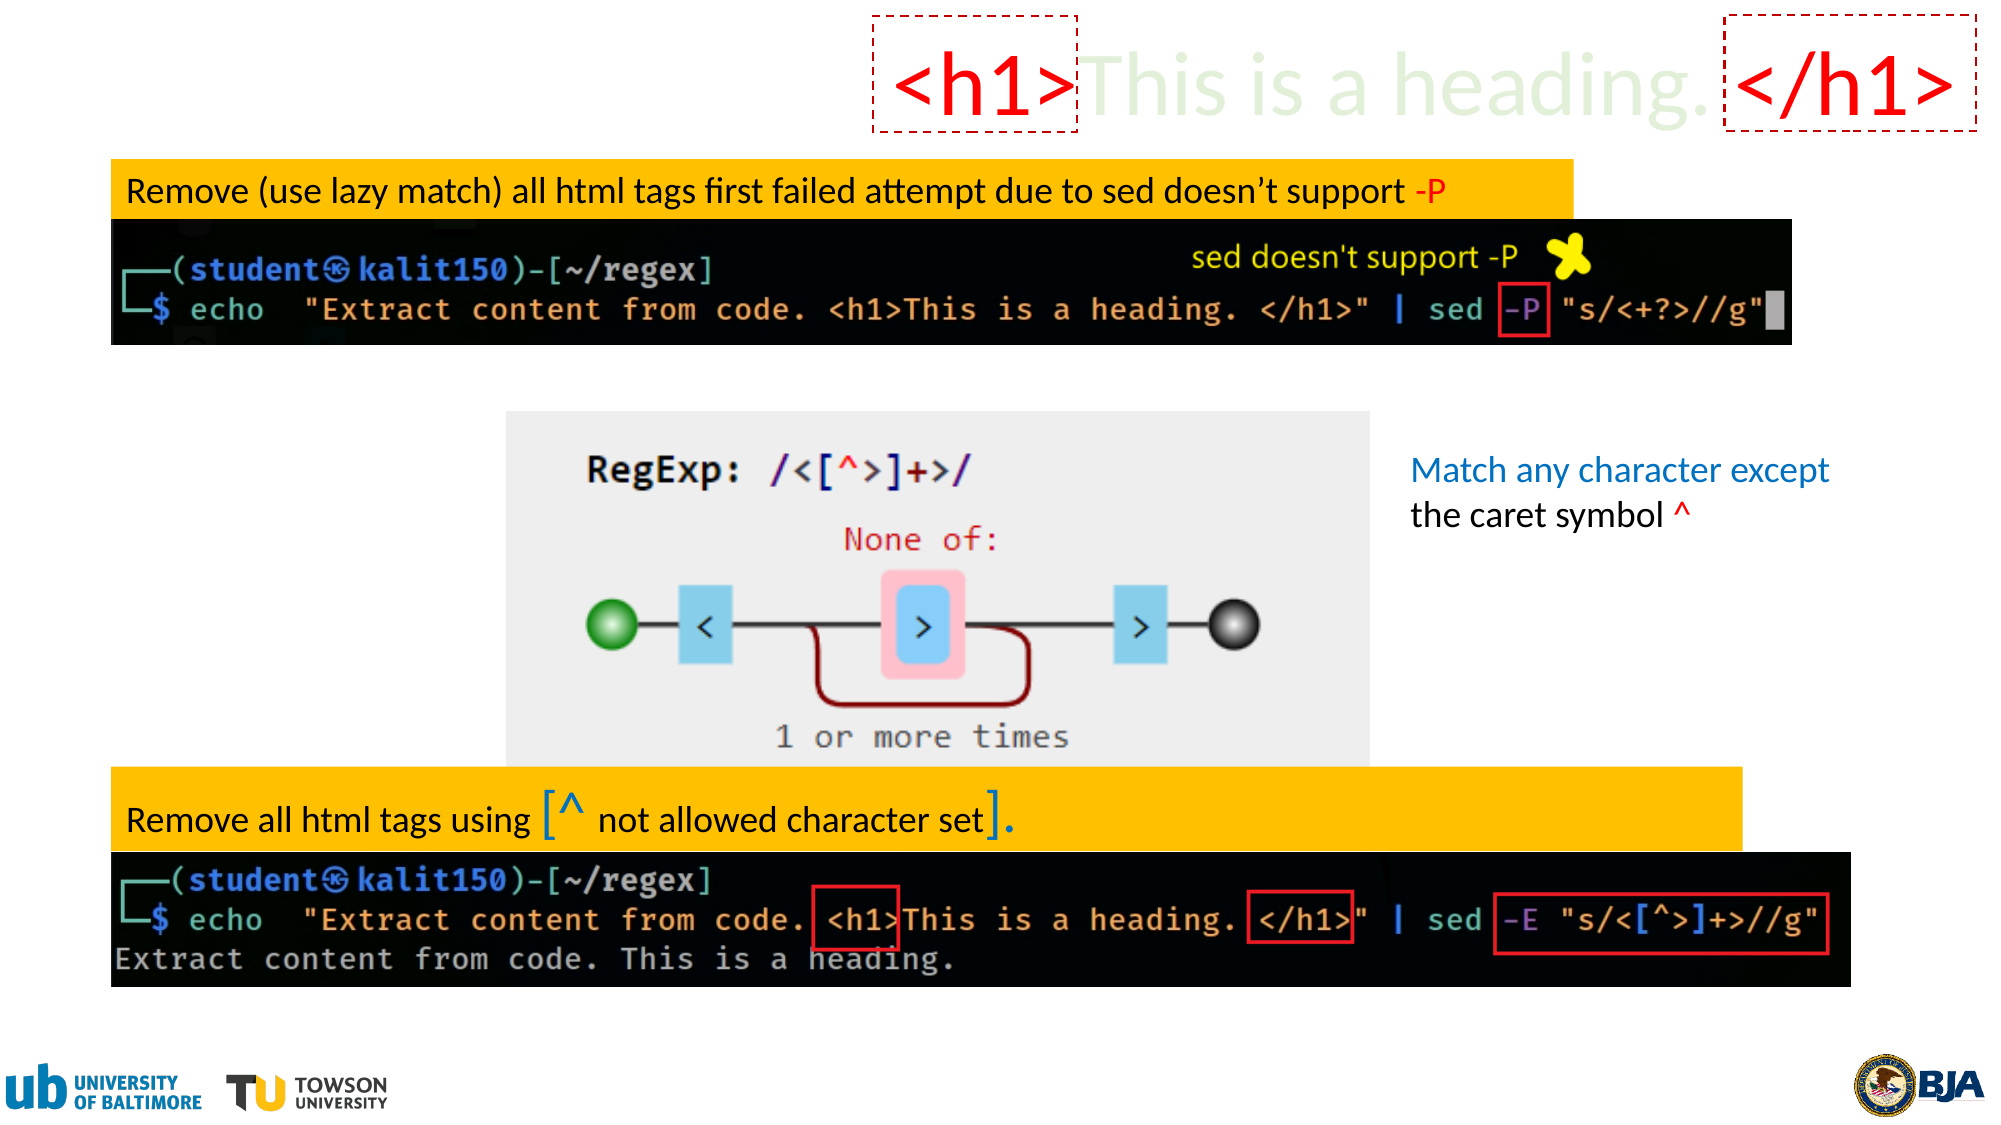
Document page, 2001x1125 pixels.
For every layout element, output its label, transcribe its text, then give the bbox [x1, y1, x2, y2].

picture [111, 852, 1851, 987]
text_box Remove all html tags using [^ not allowed character set]. [111, 766, 1743, 852]
picture [506, 411, 1370, 791]
picture [111, 219, 1792, 345]
text_box [872, 15, 1078, 133]
picture [0, 1031, 407, 1125]
text_box Remove (use lazy match) all html tags first failed attempt due to sed doesn’t support -P [111, 159, 1574, 219]
text_box <h1>This is a heading. </h1> [877, 16, 1972, 141]
text_box Match any character except the caret symbol ^ [1395, 437, 1873, 543]
picture [1854, 1054, 1986, 1117]
text_box [1723, 14, 1977, 132]
